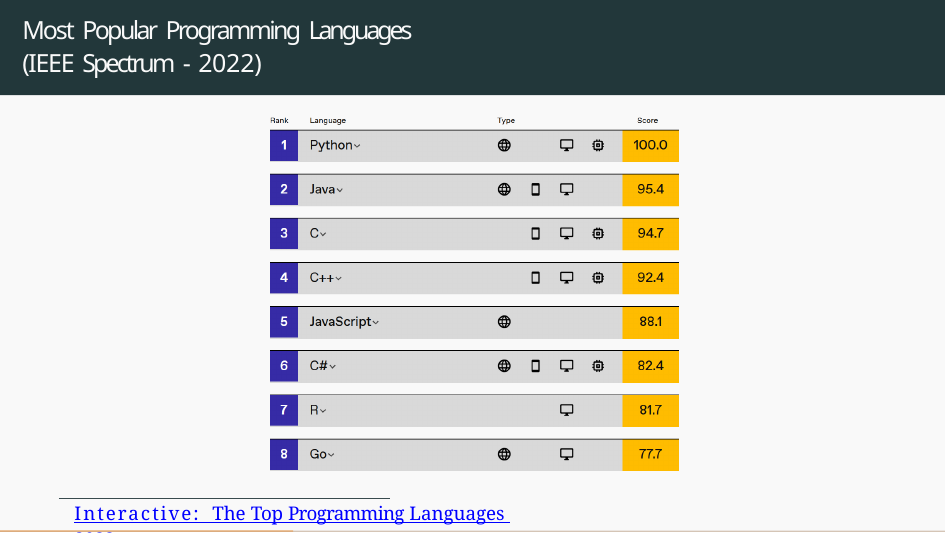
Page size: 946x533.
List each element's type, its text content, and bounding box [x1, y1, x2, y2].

text_box [0, 96, 945, 530]
title Most Popular Programming Languages (IEEE Spectrum - 2022) [20, 8, 470, 100]
text_box [0, 0, 945, 96]
text_box Interactive: The Top Programming Languages 2022 [72, 499, 548, 529]
picture [260, 110, 684, 476]
